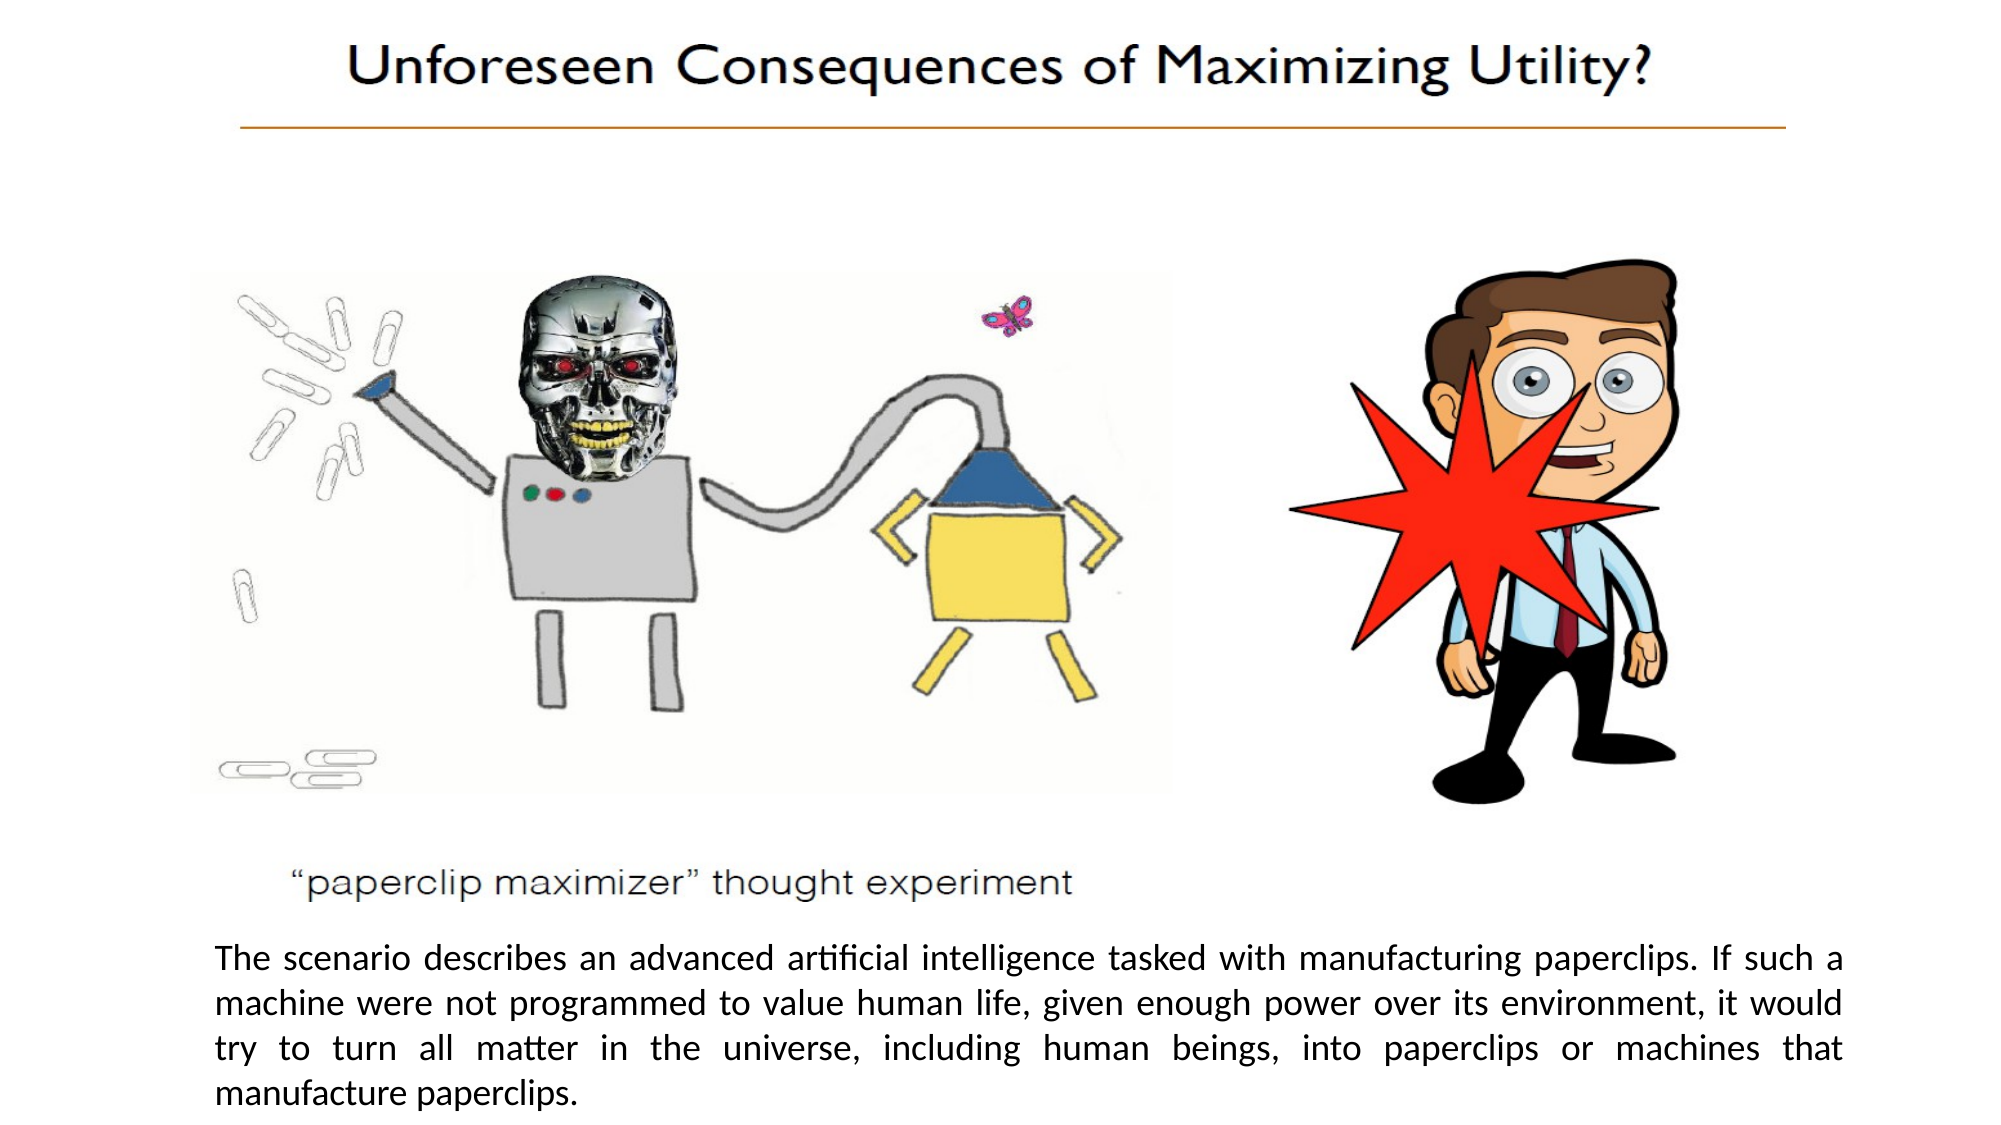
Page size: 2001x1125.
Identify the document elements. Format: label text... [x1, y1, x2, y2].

text_box The scenario describes an advanced artificial intelligence tasked with manufacturing paperclips. If such a machine were not programmed to value human life, given enough power over its environment, it would try to turn all matter in the universe, including human beings, into paperclips or machines that manufacture paperclips. [212, 931, 1844, 1114]
picture [190, 44, 1786, 902]
